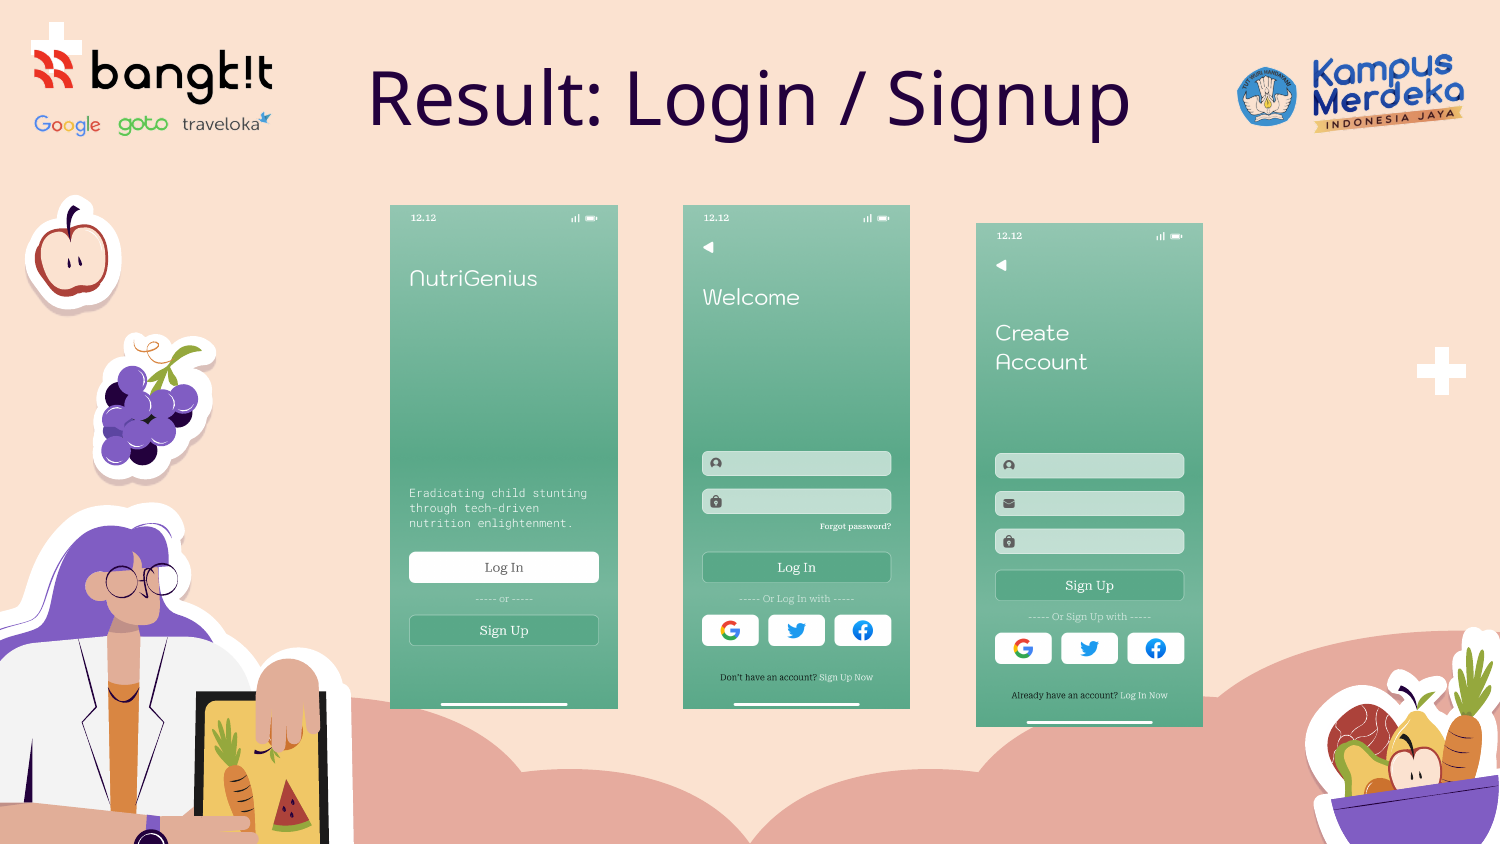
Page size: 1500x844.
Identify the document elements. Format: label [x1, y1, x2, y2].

picture [976, 223, 1203, 727]
picture [683, 205, 911, 709]
text_box [24, 194, 122, 310]
picture [390, 205, 618, 709]
text_box [1308, 636, 1500, 844]
text_box [24, 33, 1476, 157]
text_box [0, 502, 356, 844]
text_box [92, 332, 217, 480]
